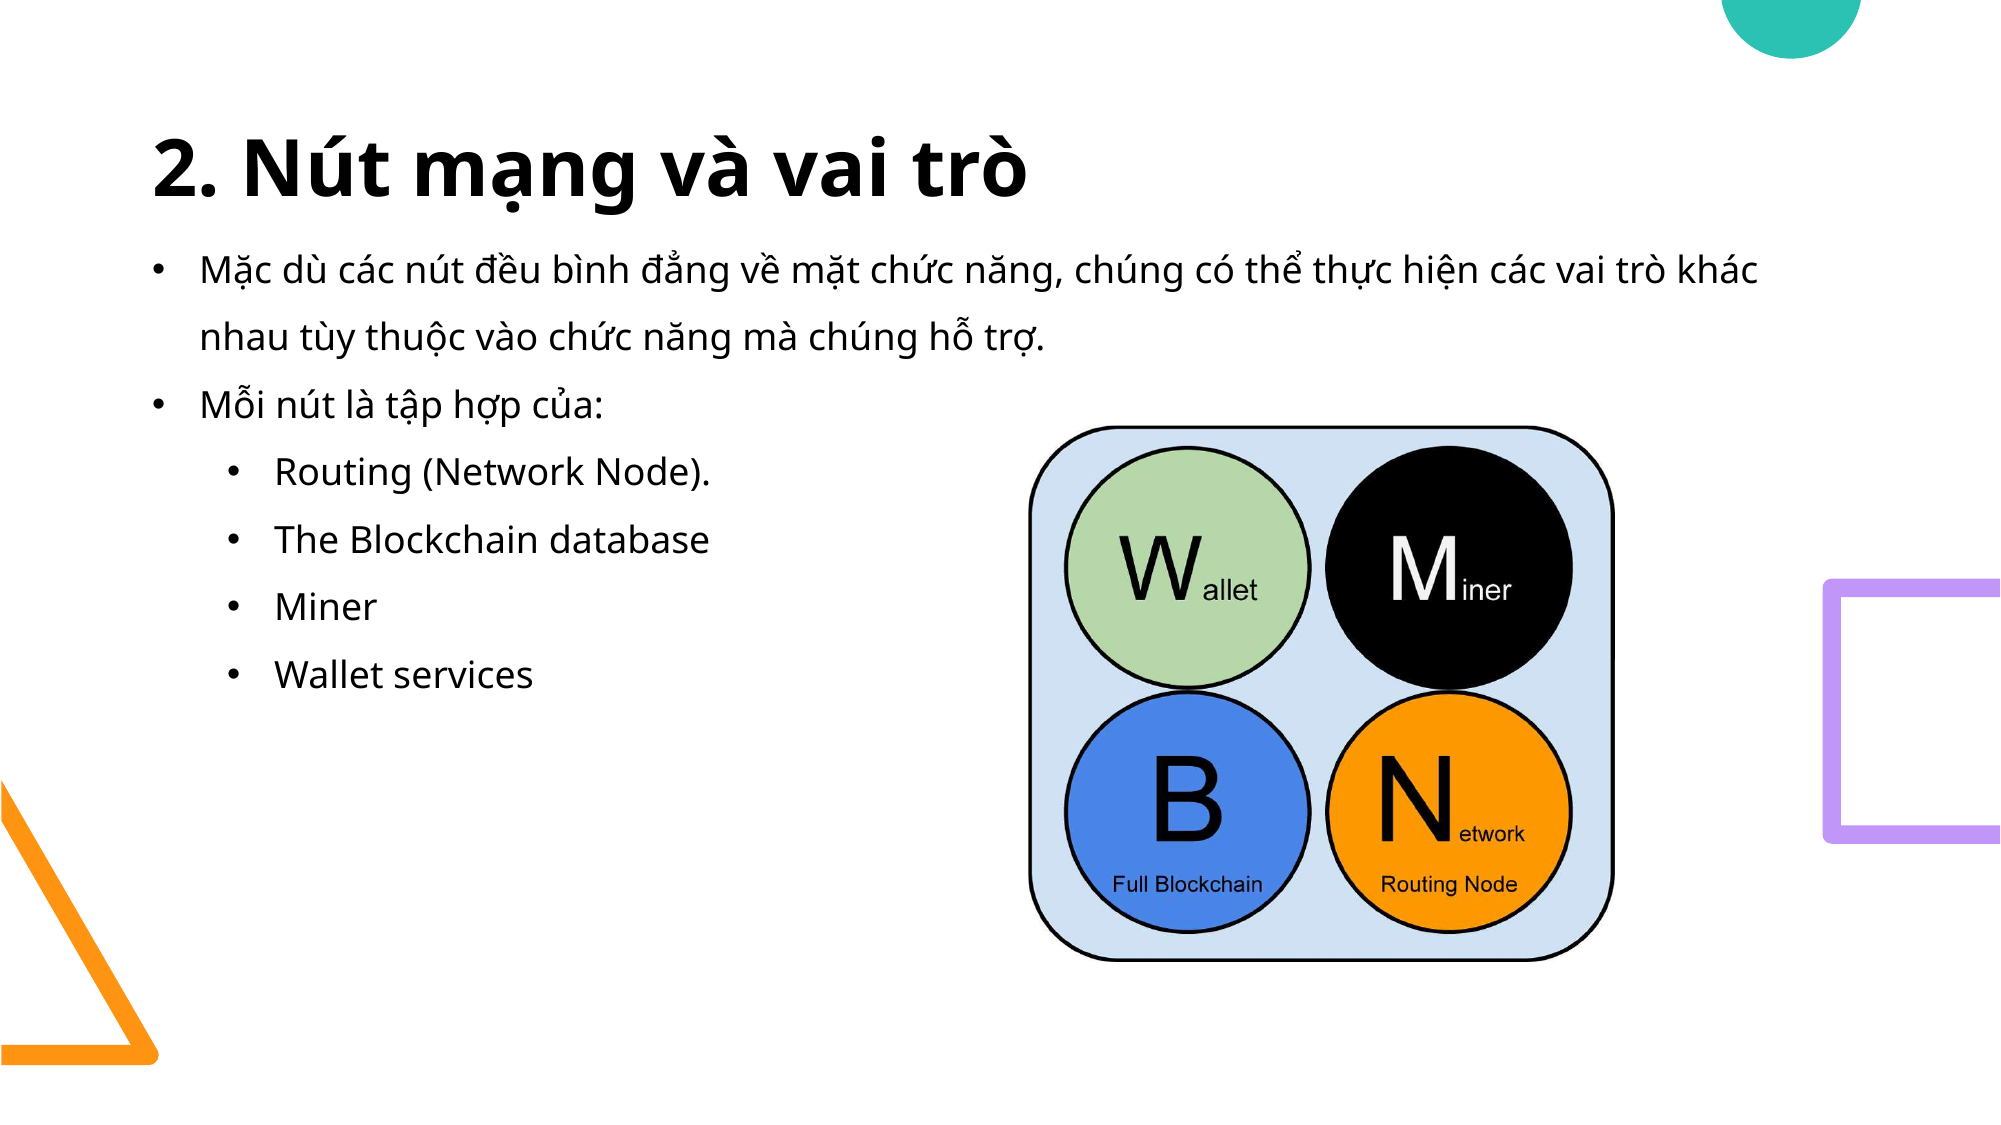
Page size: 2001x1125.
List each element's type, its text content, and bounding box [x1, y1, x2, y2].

text_box Mặc dù các nút đều bình đẳng về mặt chức năng, chúng có thể thực hiện các vai trò khác nhau tùy thuộc vào chức năng mà chúng hỗ trợ. Mỗi nút là tập hợp của: Routing (Network Node). The Blockchain database Miner Wallet services [137, 215, 1829, 703]
picture [999, 418, 1629, 982]
title 2. Nút mạng và vai trò [137, 50, 1863, 292]
